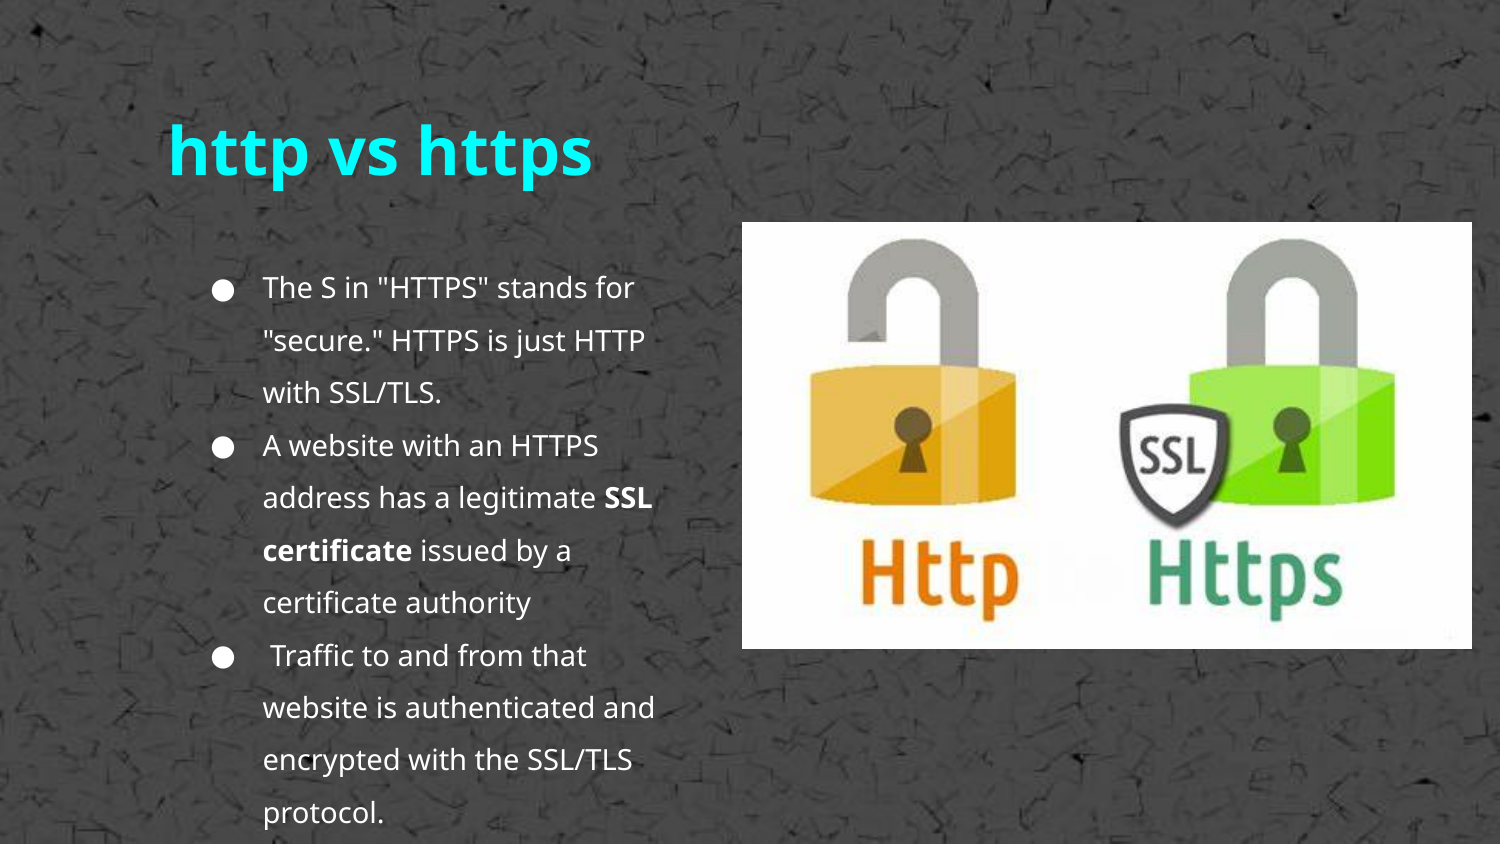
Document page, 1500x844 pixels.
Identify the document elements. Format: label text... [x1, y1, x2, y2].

picture [0, 0, 1500, 844]
text_box [53, 117, 314, 223]
text_box http vs https [152, 73, 722, 183]
text_box The S in "HTTPS" stands for "secure." HTTPS is just HTTP with SSL/TLS. A website with an HTTPS address has a legitimate SSL certificate issued by a certificate authority Traffic to and from that website is authenticated and encrypted with the SSL/TLS protocol. [172, 237, 691, 765]
